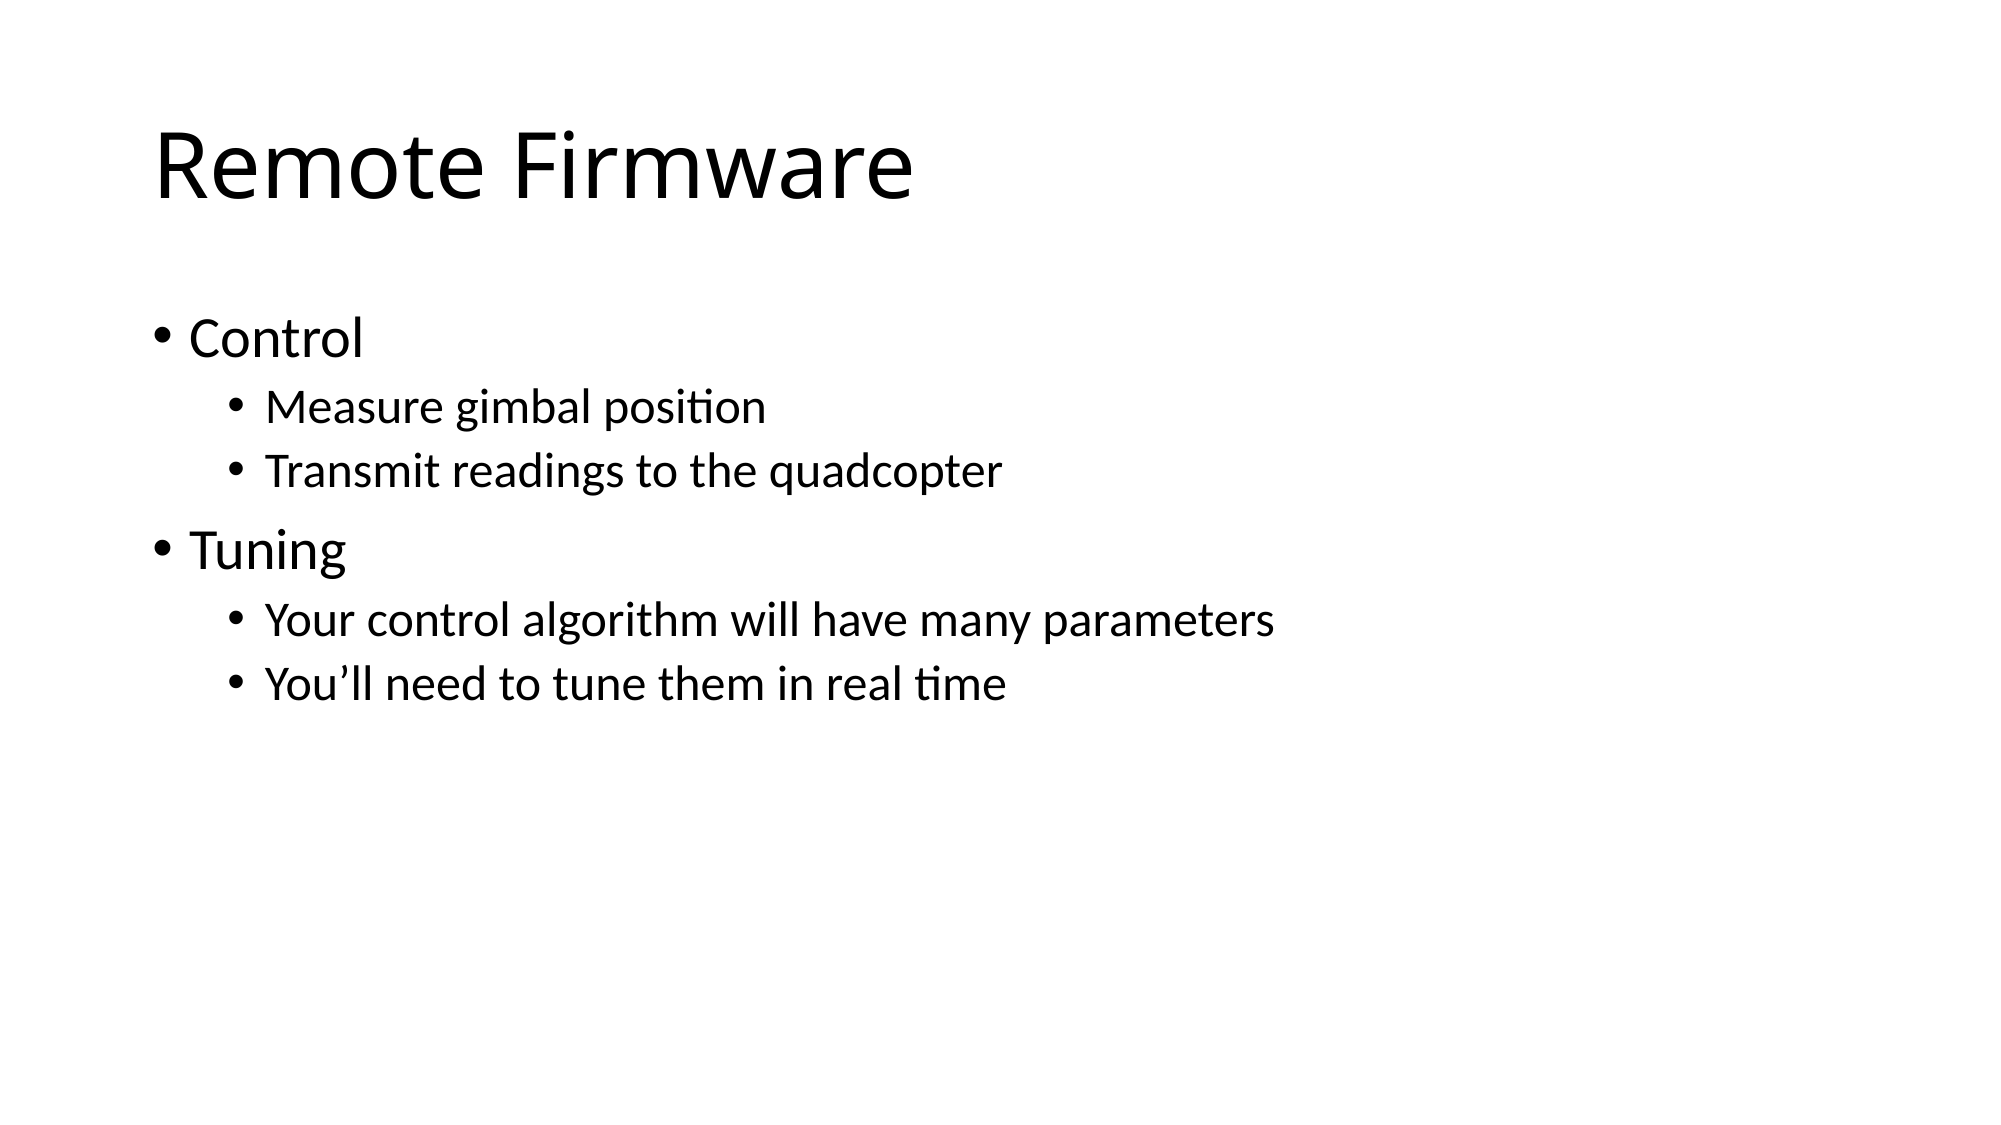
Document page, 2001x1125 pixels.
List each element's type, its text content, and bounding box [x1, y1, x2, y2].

list Control Measure gimbal position Transmit readings to the quadcopter Tuning Your control algorithm will have many parameters You’ll need to tune them in real time [137, 299, 1863, 1014]
title Remote Firmware [137, 59, 1863, 278]
